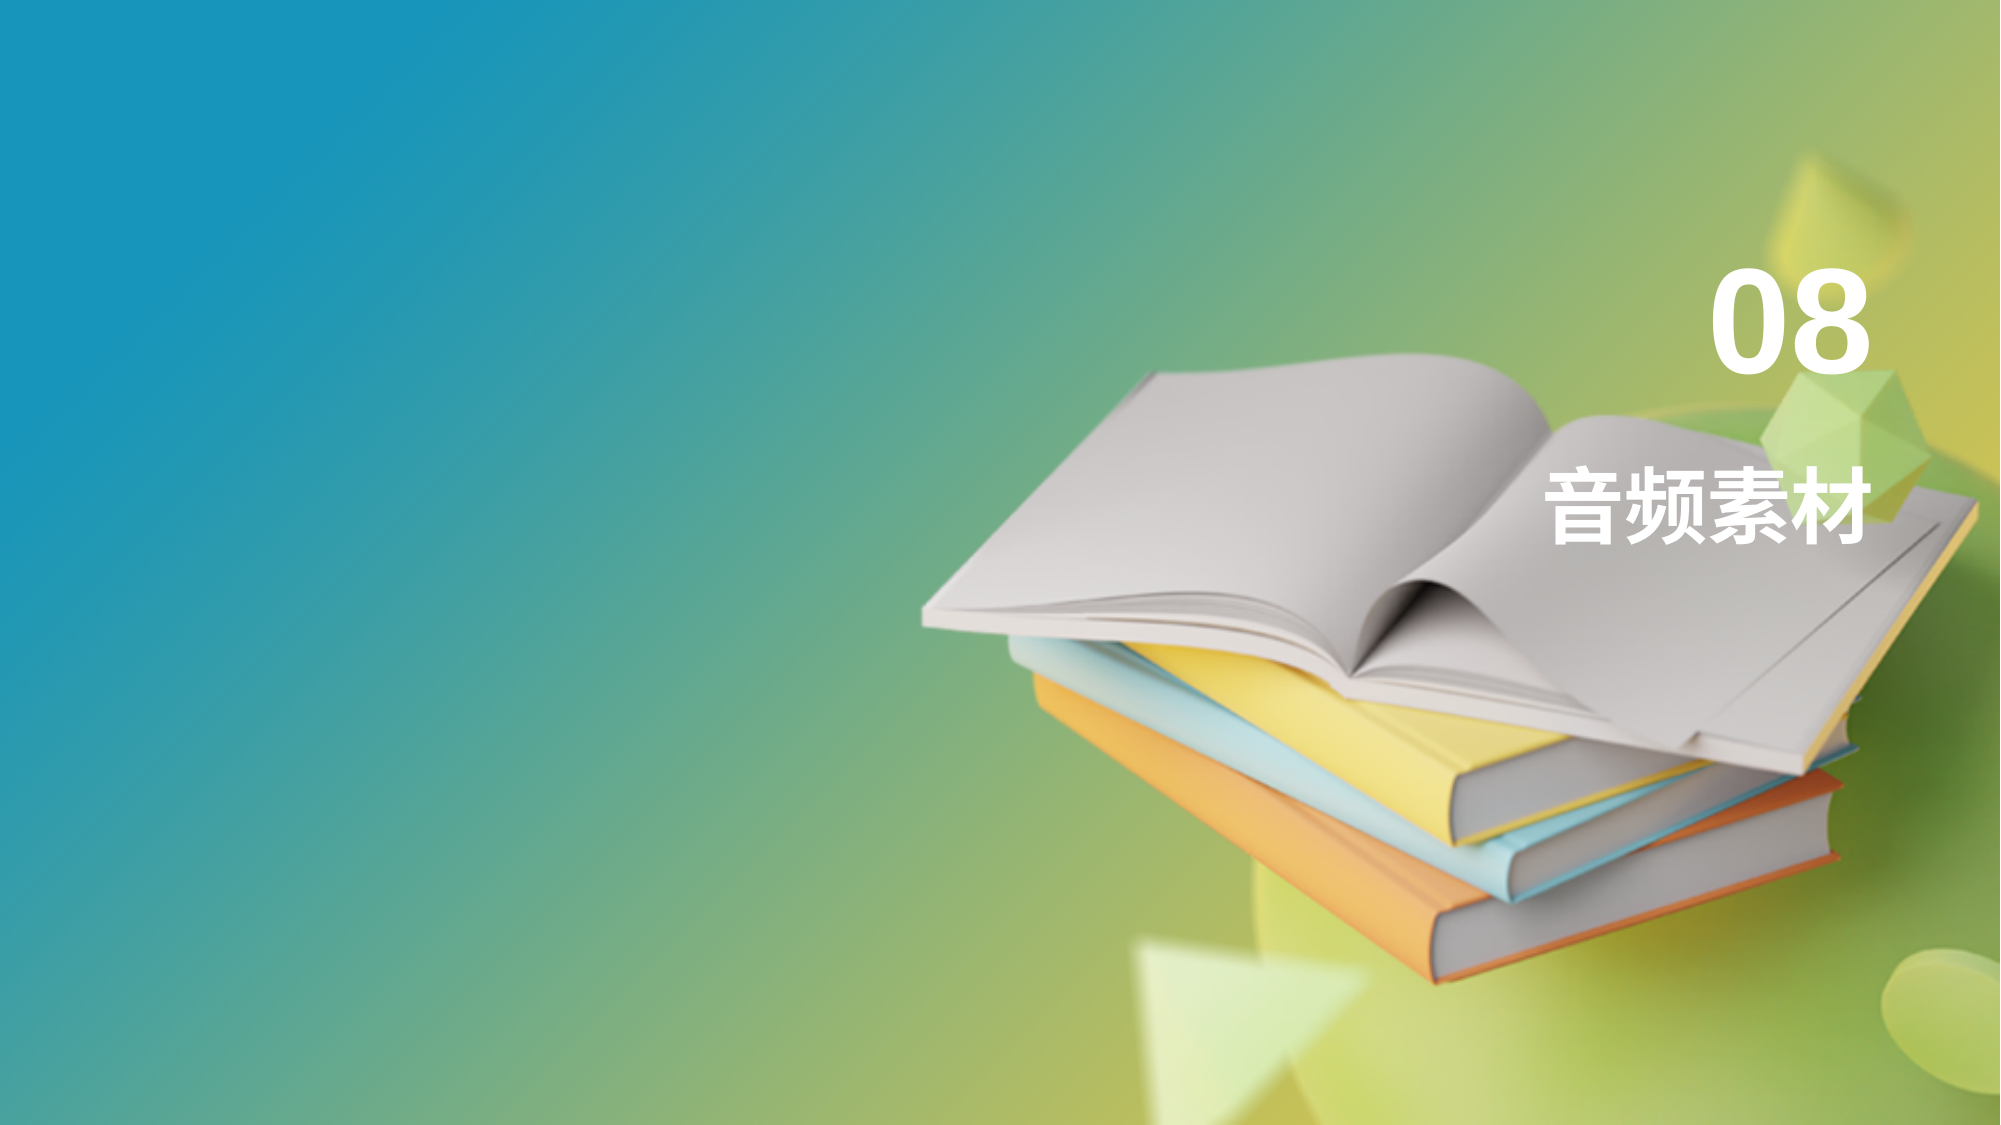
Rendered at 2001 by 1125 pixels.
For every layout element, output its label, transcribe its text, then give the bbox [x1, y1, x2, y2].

title 音频素材 [1063, 446, 1890, 650]
picture [0, 0, 2000, 1125]
text_box 08 [1556, 236, 1890, 414]
